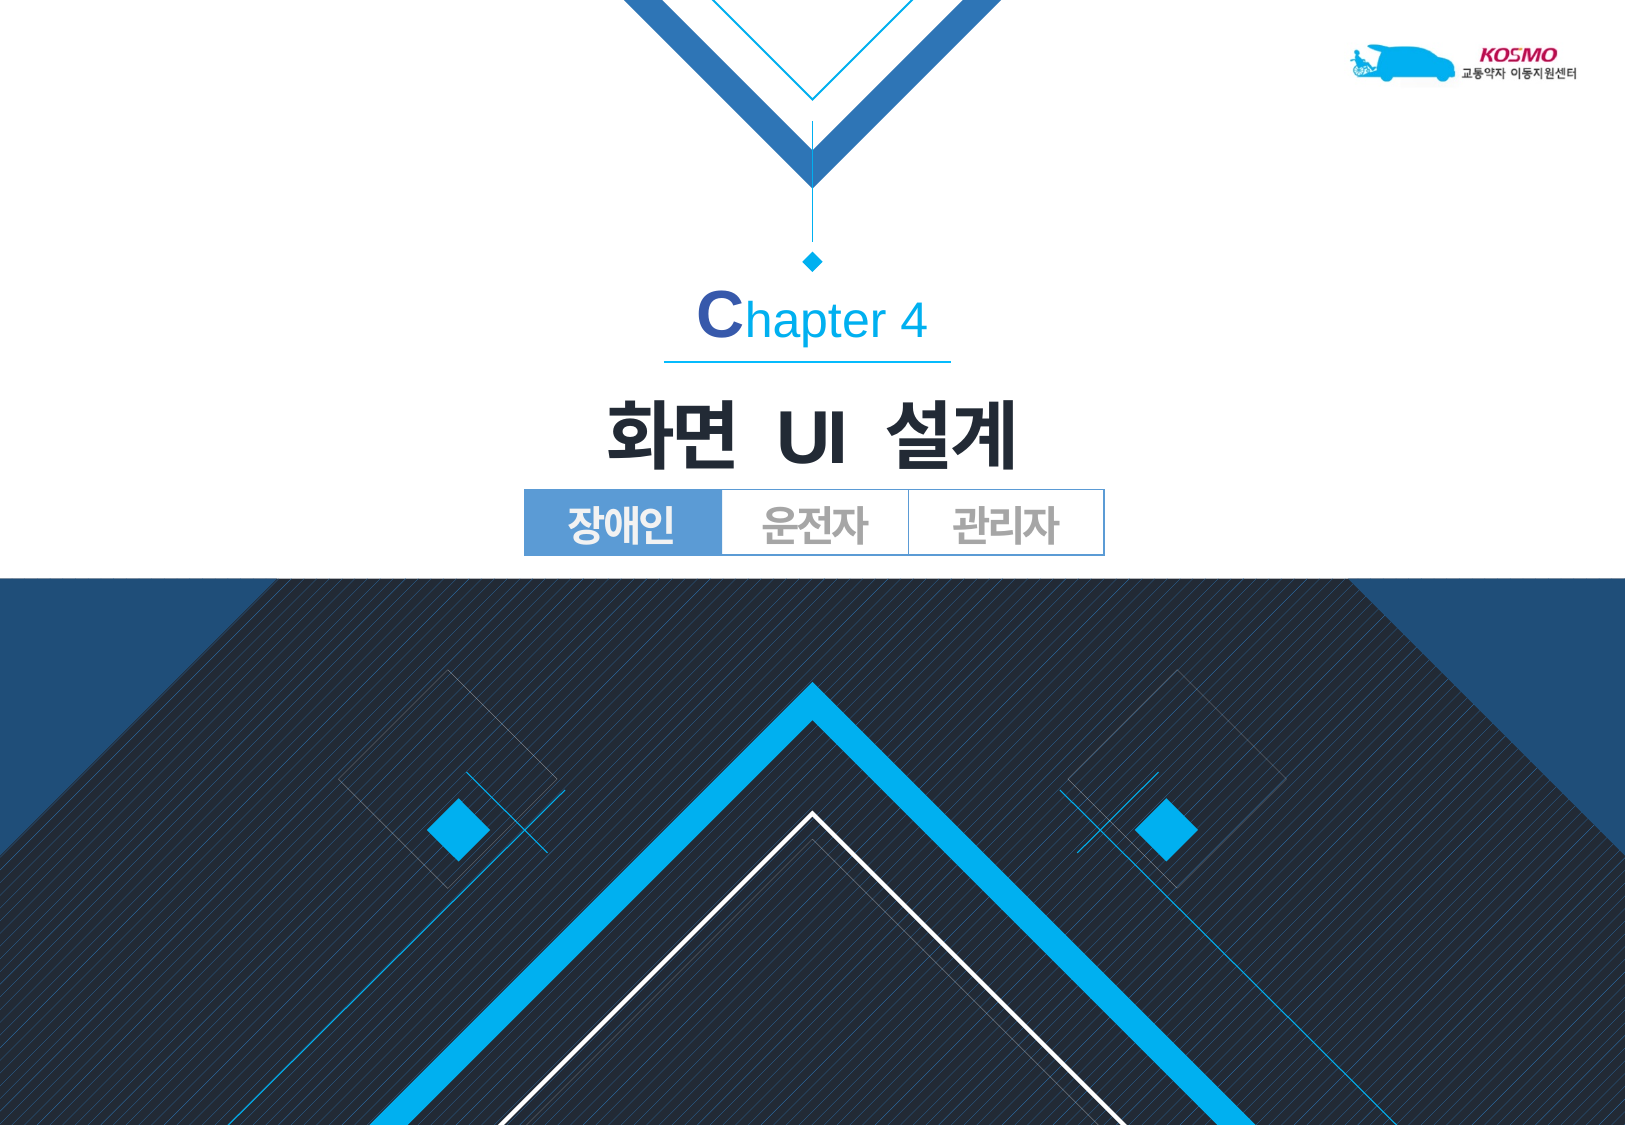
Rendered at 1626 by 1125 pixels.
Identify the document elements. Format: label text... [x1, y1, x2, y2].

text_box 화면 UI 설계 [591, 381, 1034, 486]
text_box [524, 489, 1104, 558]
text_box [663, 263, 952, 363]
picture [1344, 31, 1585, 95]
